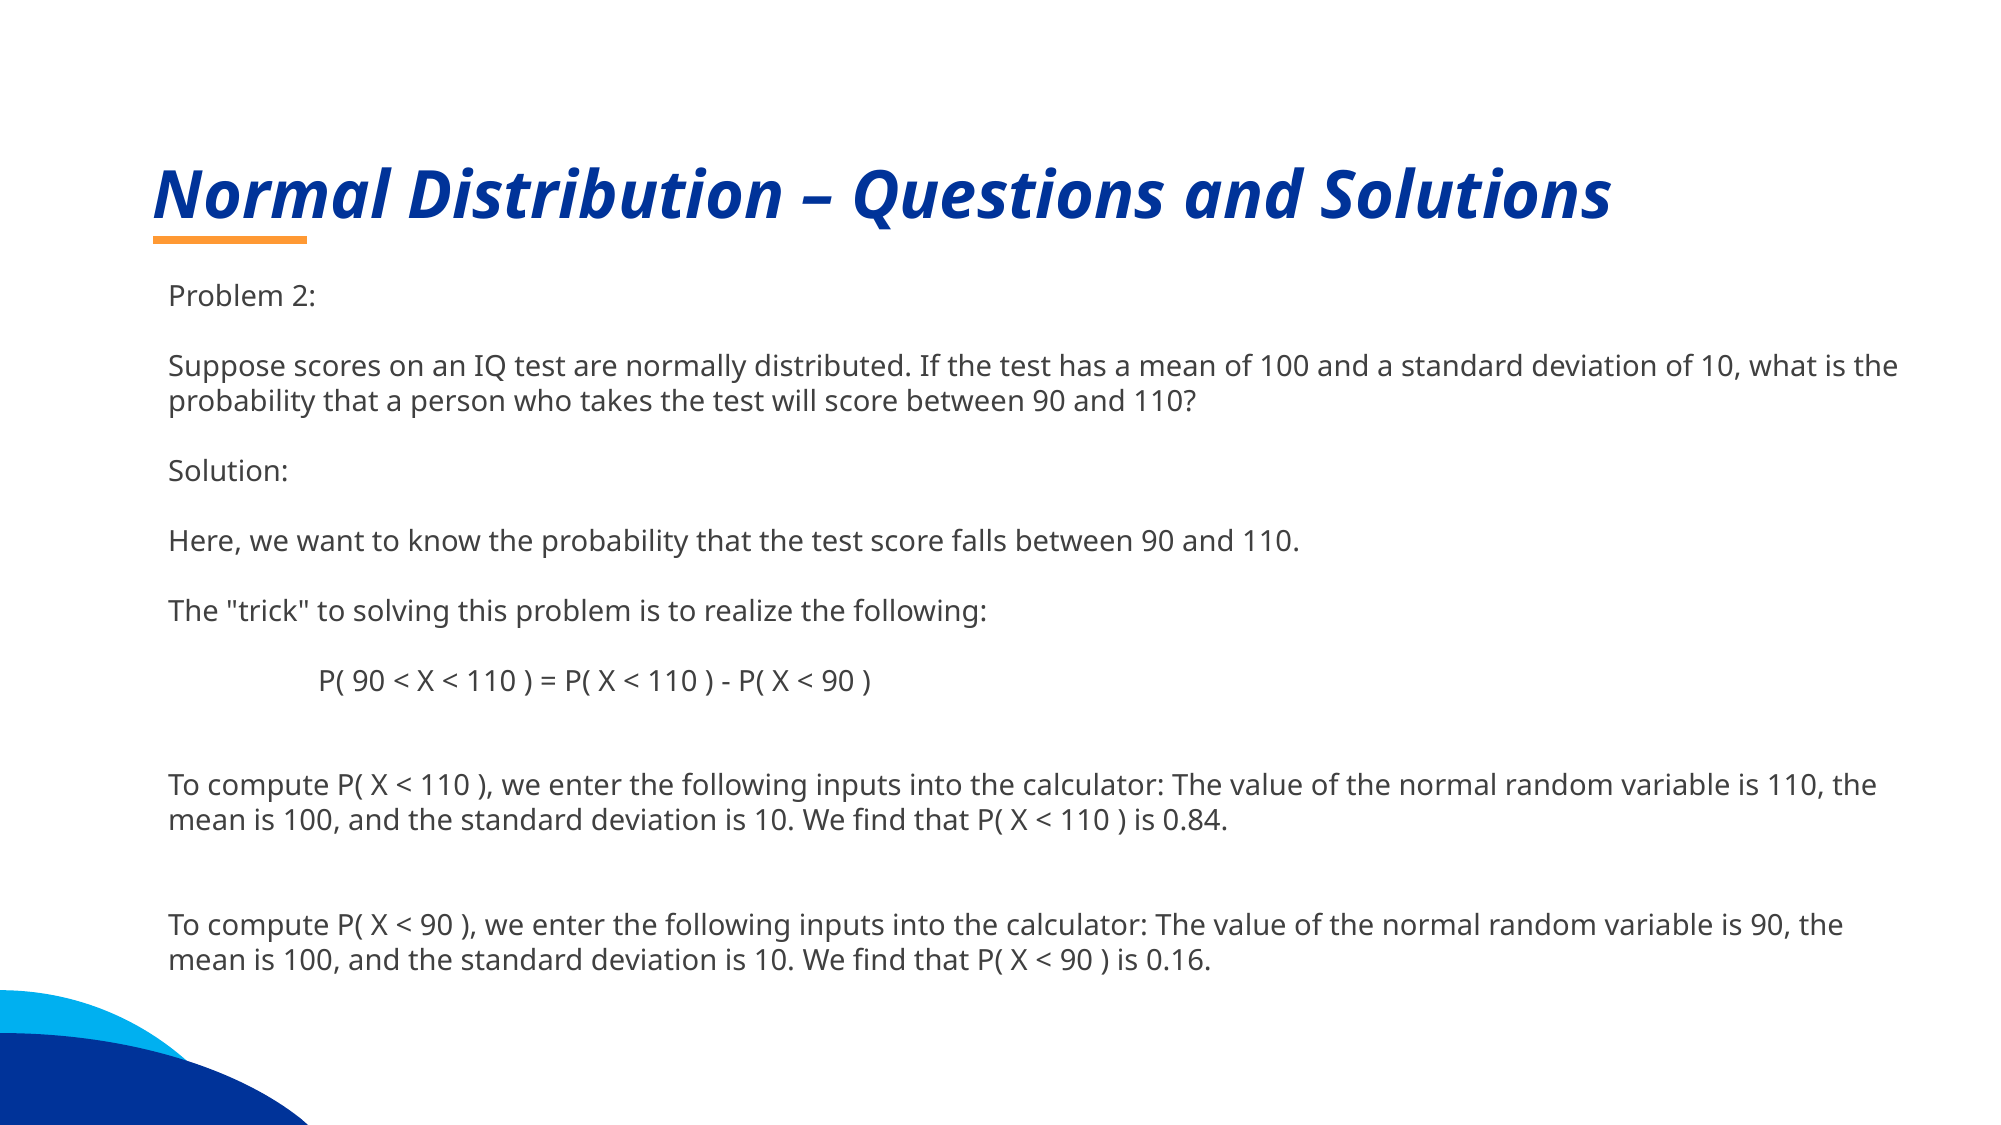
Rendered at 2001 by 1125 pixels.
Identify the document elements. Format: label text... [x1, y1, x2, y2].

text_box Normal Distribution – Questions and Solutions [137, 144, 1683, 240]
text_box Problem 2: Suppose scores on an IQ test are normally distributed. If the test has a mean of 100 and a standard deviation of 10, what is the probability that a person who takes the test will score between 90 and 110? Solution: Here, we want to know the probability that the test score falls between 90 and 110. The "trick" to solving this problem is to realize the following: P( 90 < X < 110 ) = P( X < 110 ) - P( X < 90 ) To compute P( X < 110 ), we enter the following inputs into the calculator: The value of the normal random variable is 110, the mean is 100, and the standard deviation is 10. We find that P( X < 110 ) is 0.84. To compute P( X < 90 ), we enter the following inputs into the calculator: The value of the normal random variable is 90, the mean is 100, and the standard deviation is 10. We find that P( X < 90 ) is 0.16. [153, 269, 1920, 1054]
